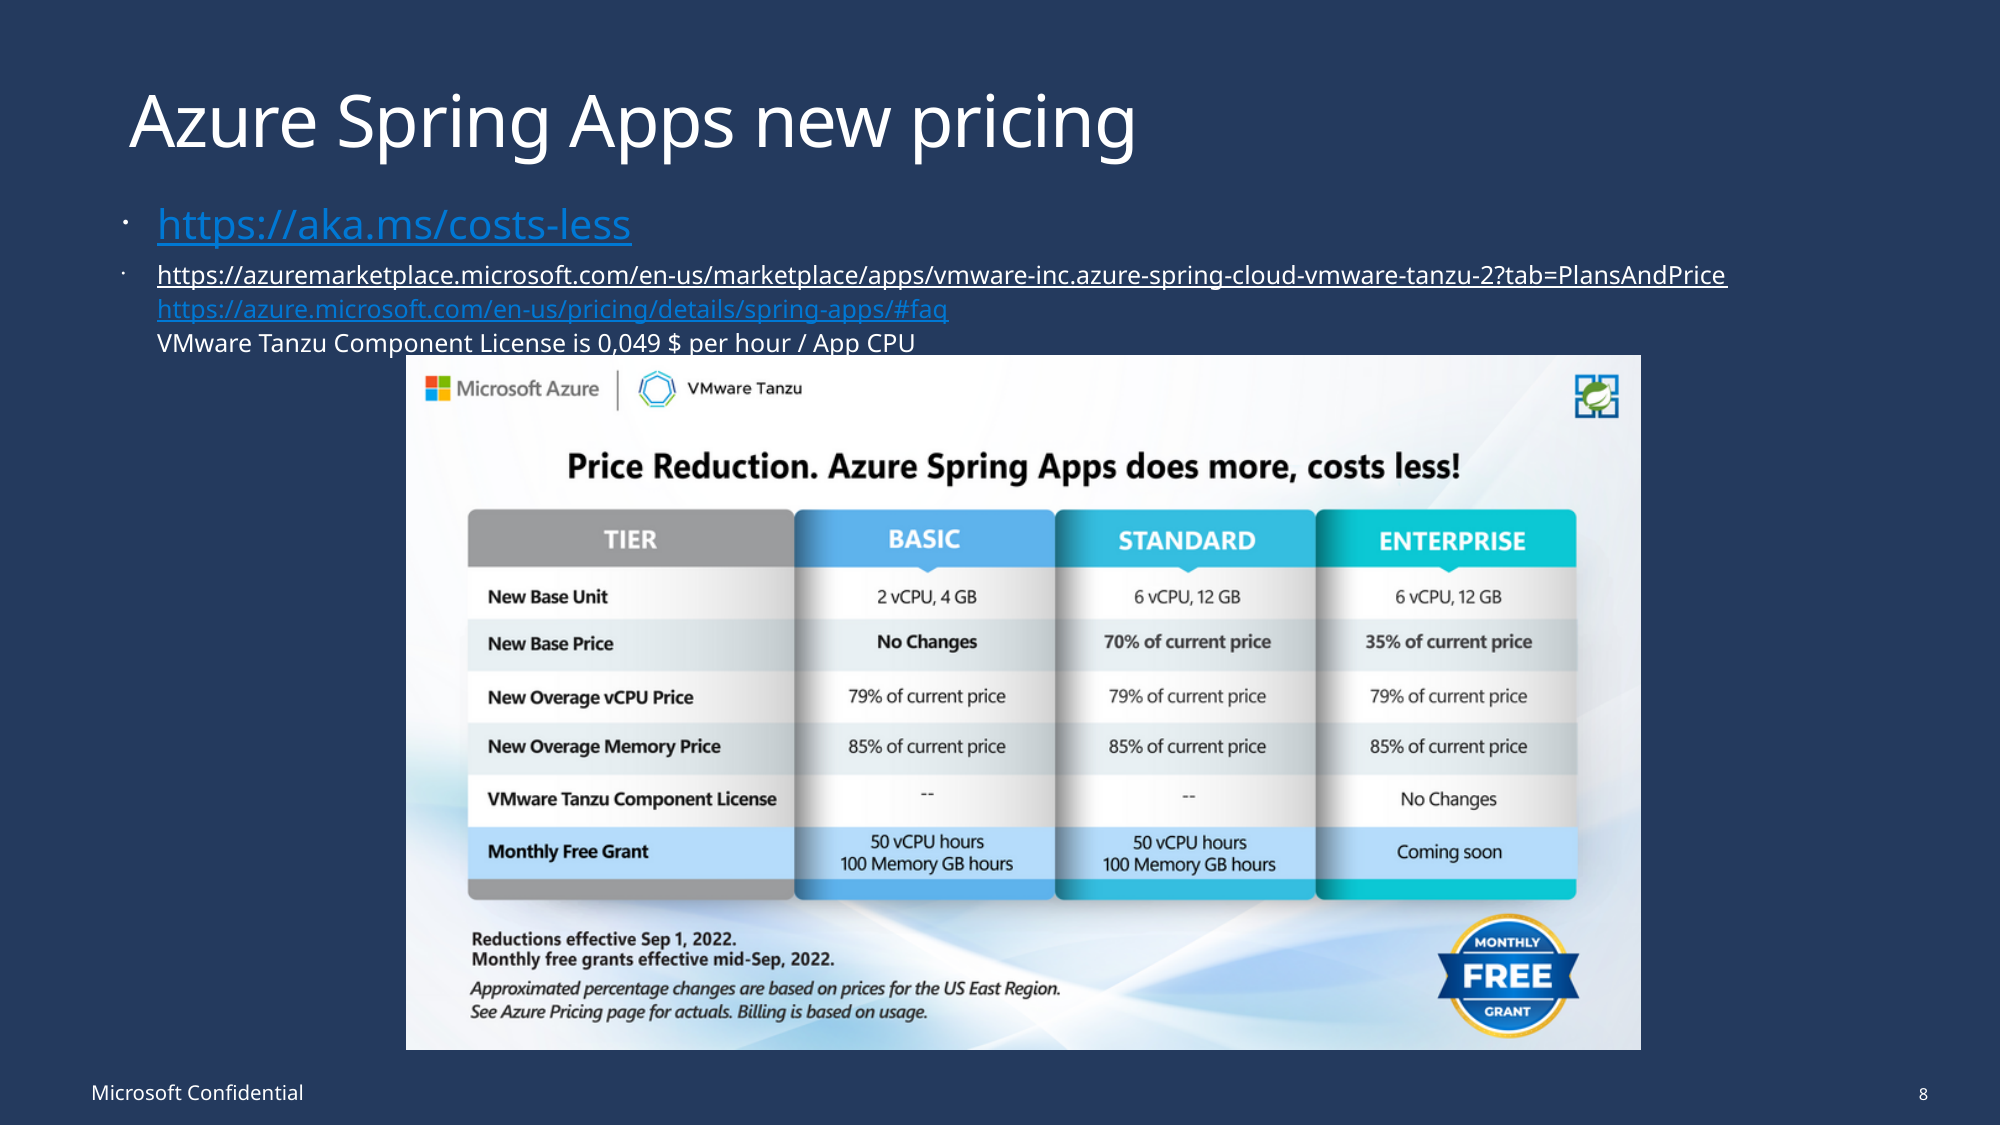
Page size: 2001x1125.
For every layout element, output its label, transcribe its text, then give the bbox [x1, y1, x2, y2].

list https://aka.ms/costs-less https://azuremarketplace.microsoft.com/en-us/marketplace/apps/vmware-inc.azure-spring-cloud-vmware-tanzu-2?tab=PlansAndPrice https://azure.microsoft.com/en-us/pricing/details/spring-apps/#faq VMware Tanzu Component License is 0,049 $ per hour / App CPU [119, 198, 1928, 405]
picture [406, 355, 1641, 1051]
title Azure Spring Apps new pricing [129, 75, 1899, 166]
